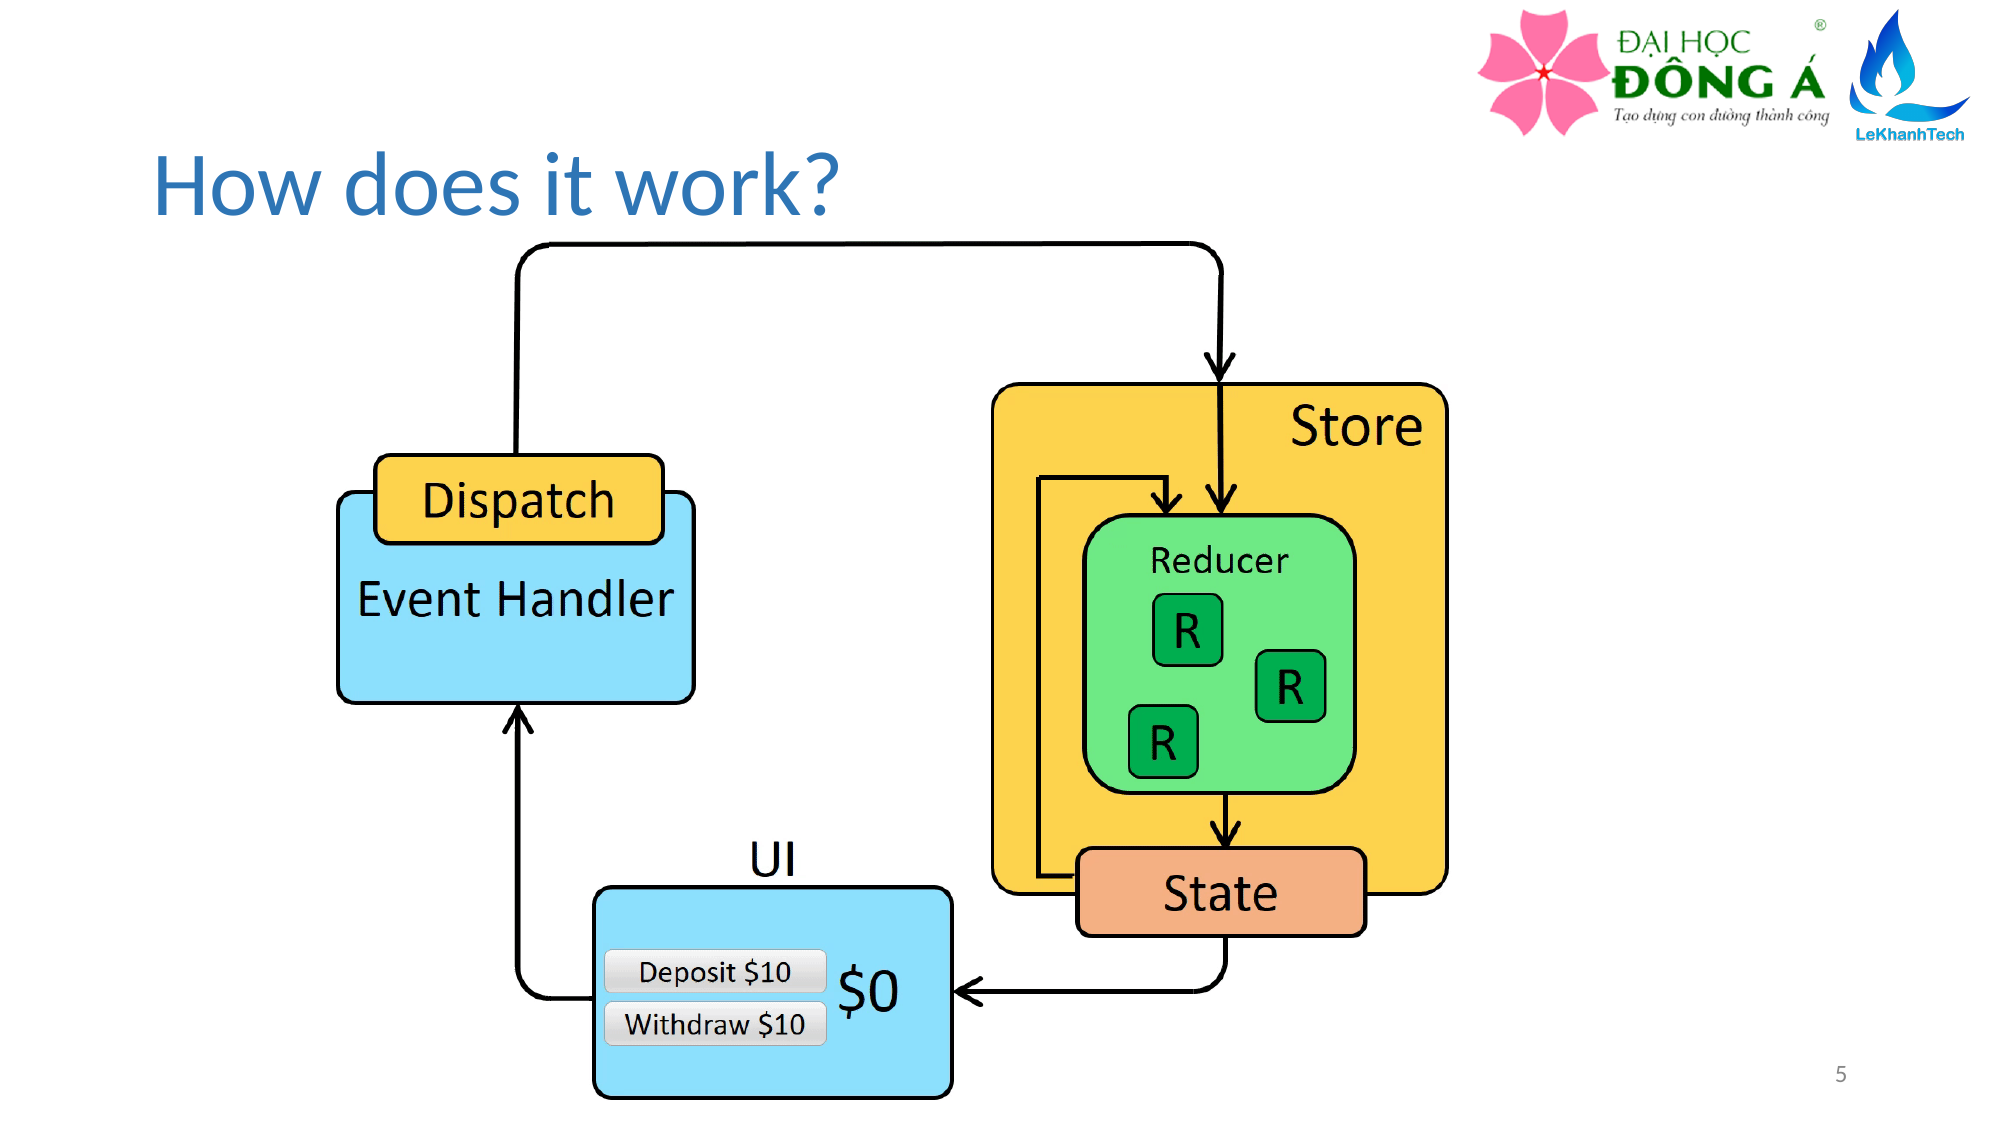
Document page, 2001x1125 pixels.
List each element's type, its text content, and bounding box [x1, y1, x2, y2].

picture [274, 160, 1531, 1103]
picture [1465, 5, 1980, 144]
title How does it work? [137, 91, 1863, 280]
slide_number 5 [1535, 1042, 1863, 1103]
